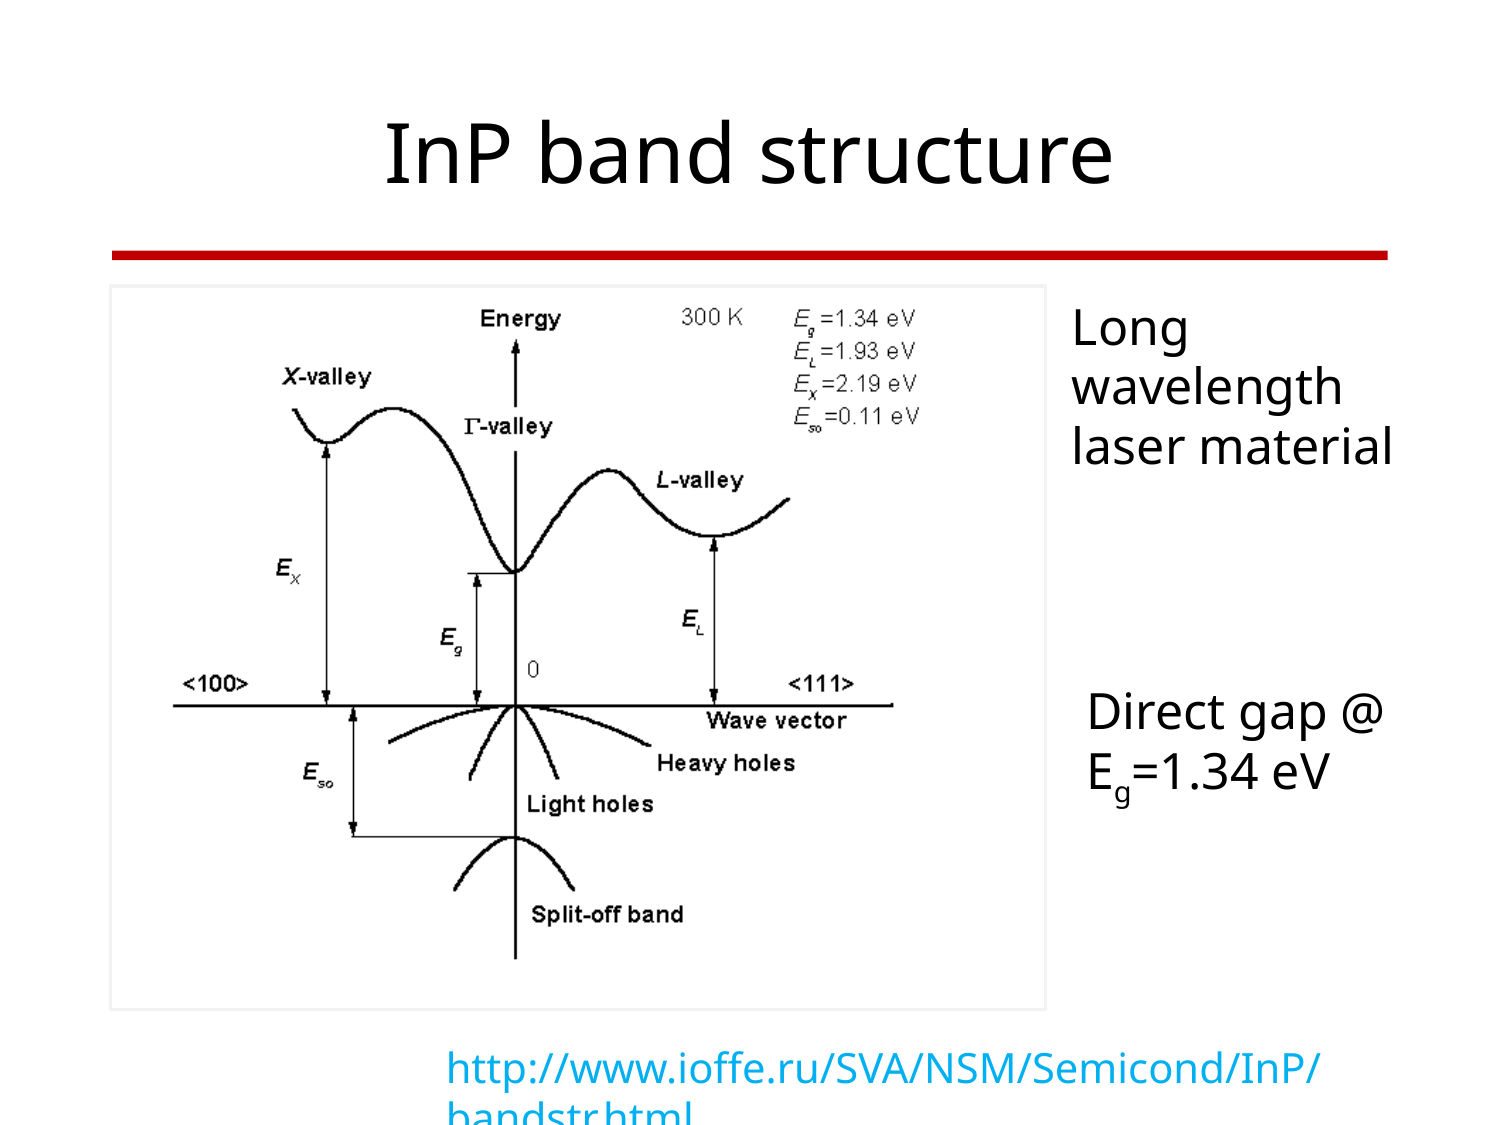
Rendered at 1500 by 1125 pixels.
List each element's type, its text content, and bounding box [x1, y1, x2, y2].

title InP band structure [112, 48, 1388, 252]
text_box Direct gap @ Eg=1.34 eV [1071, 672, 1401, 816]
text_box Long wavelength laser material [1057, 287, 1447, 483]
picture [111, 287, 1045, 1009]
text_box http://www.ioffe.ru/SVA/NSM/Semicond/InP/bandstr.html [430, 1034, 1471, 1125]
